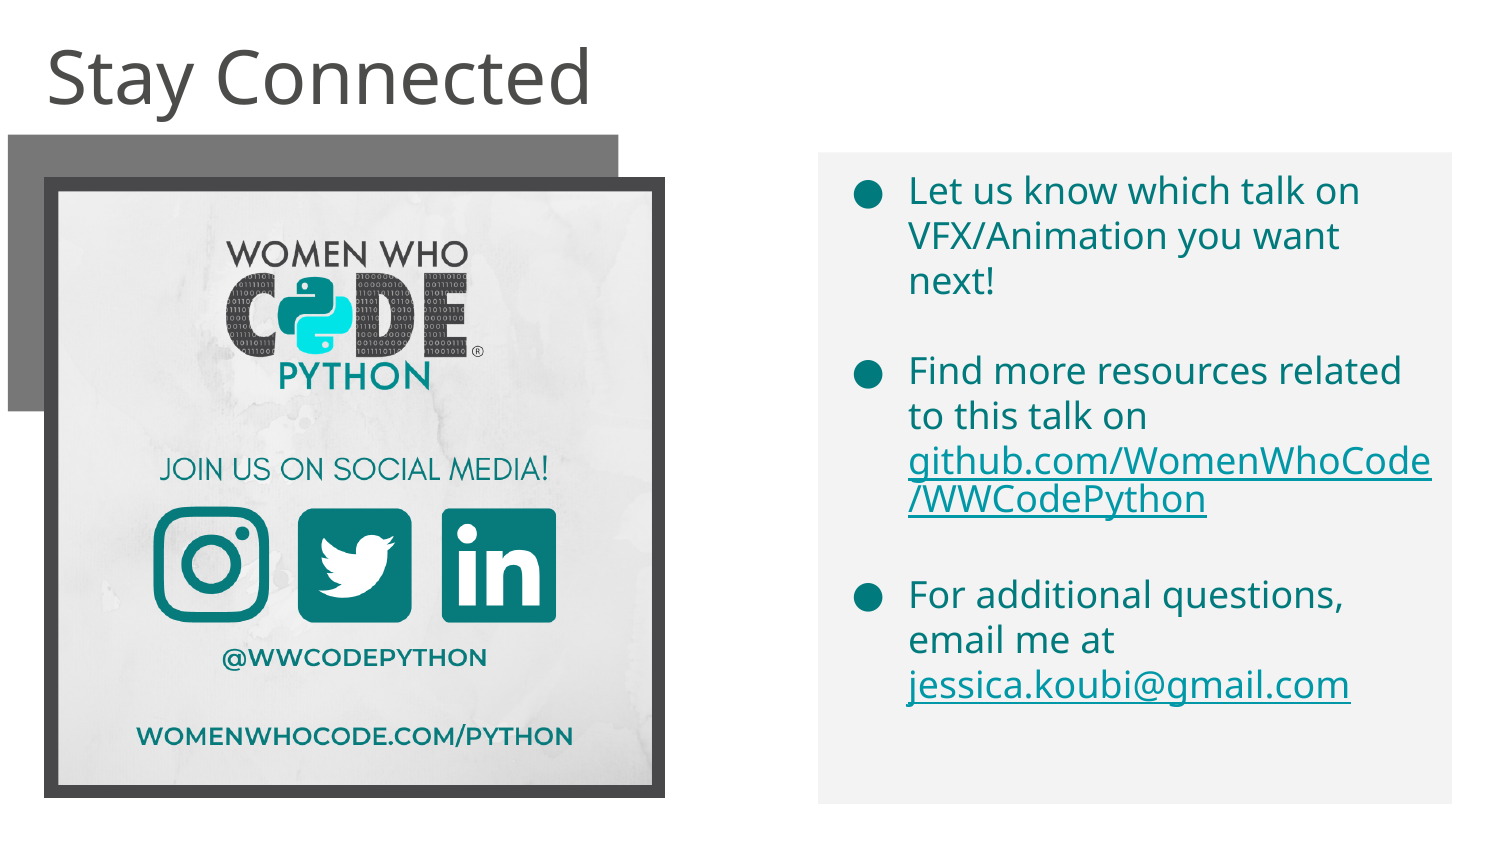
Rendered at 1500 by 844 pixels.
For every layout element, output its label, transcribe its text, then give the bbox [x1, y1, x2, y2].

picture [43, 177, 665, 799]
text_box [7, 134, 619, 412]
text_box Let us know which talk on VFX/Animation you want next! Find more resources related to this talk on github.com/WomenWhoCode/WWCodePython For additional questions, email me at jessica.koubi@gmail.com [818, 152, 1452, 804]
title Stay Connected [31, 9, 1500, 135]
